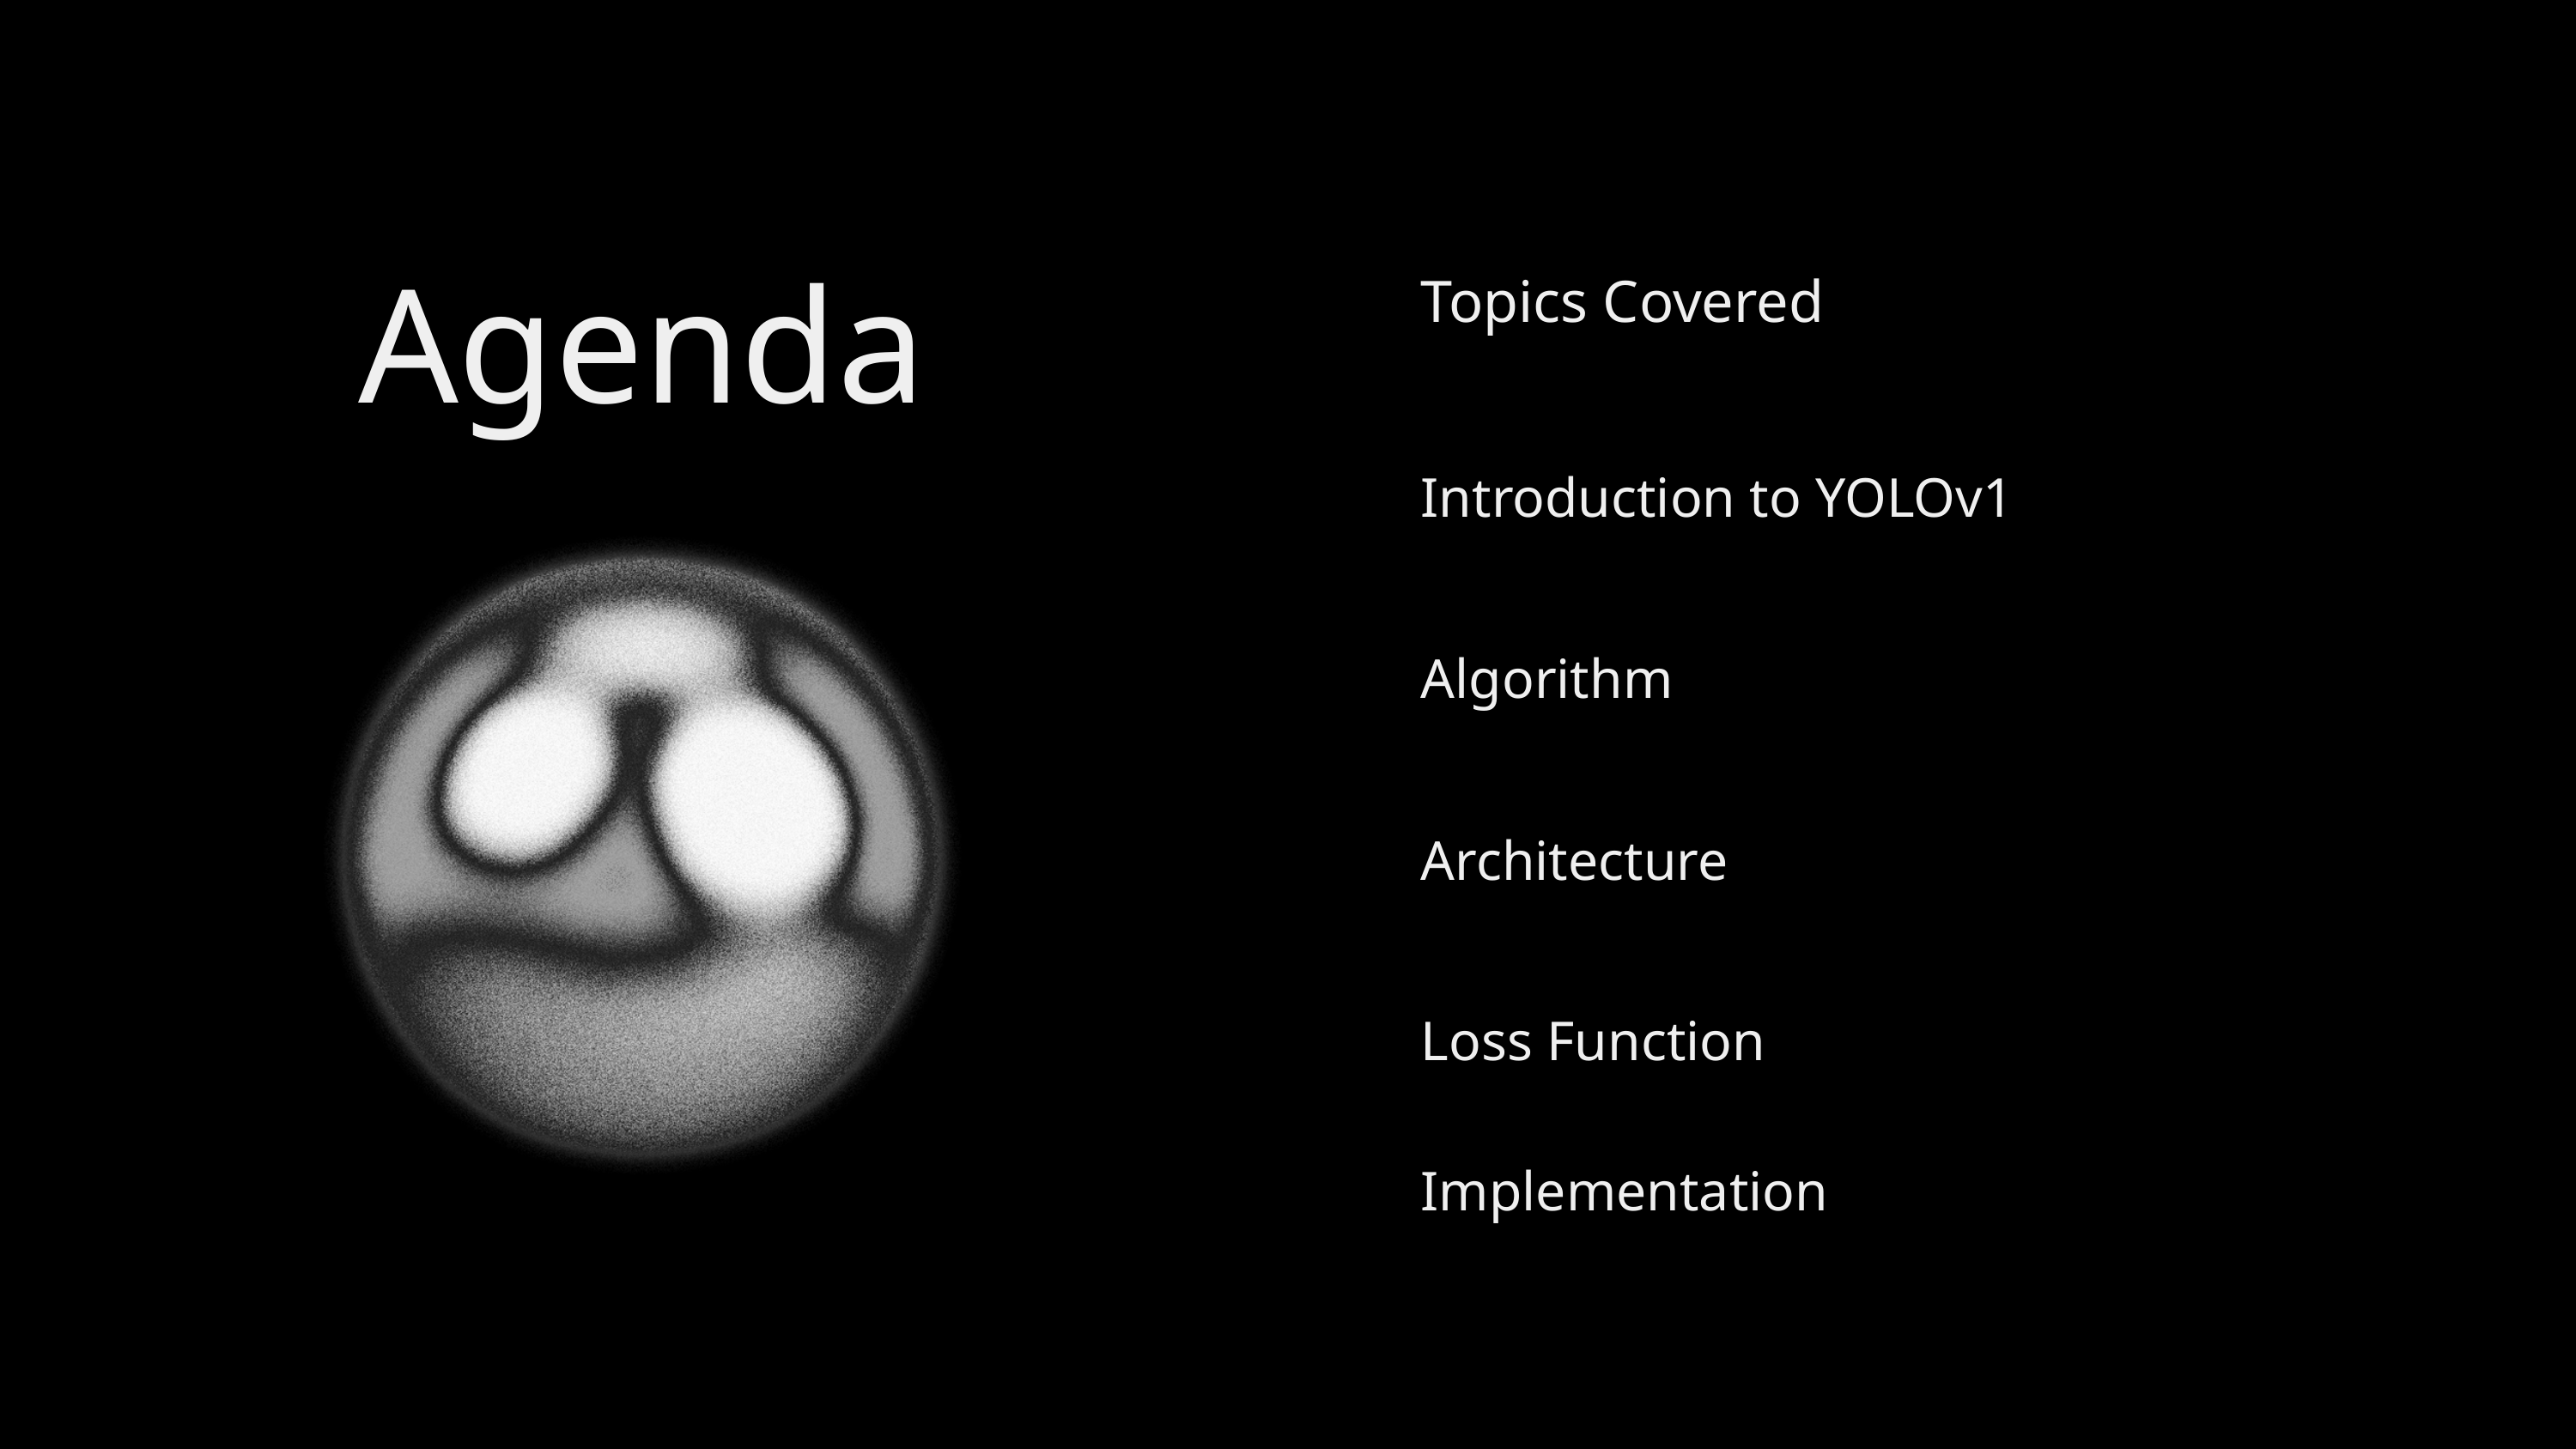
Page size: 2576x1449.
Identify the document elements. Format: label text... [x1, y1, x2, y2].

text_box Agenda [229, 245, 1055, 434]
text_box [1420, 271, 2432, 1217]
picture [320, 534, 963, 1177]
